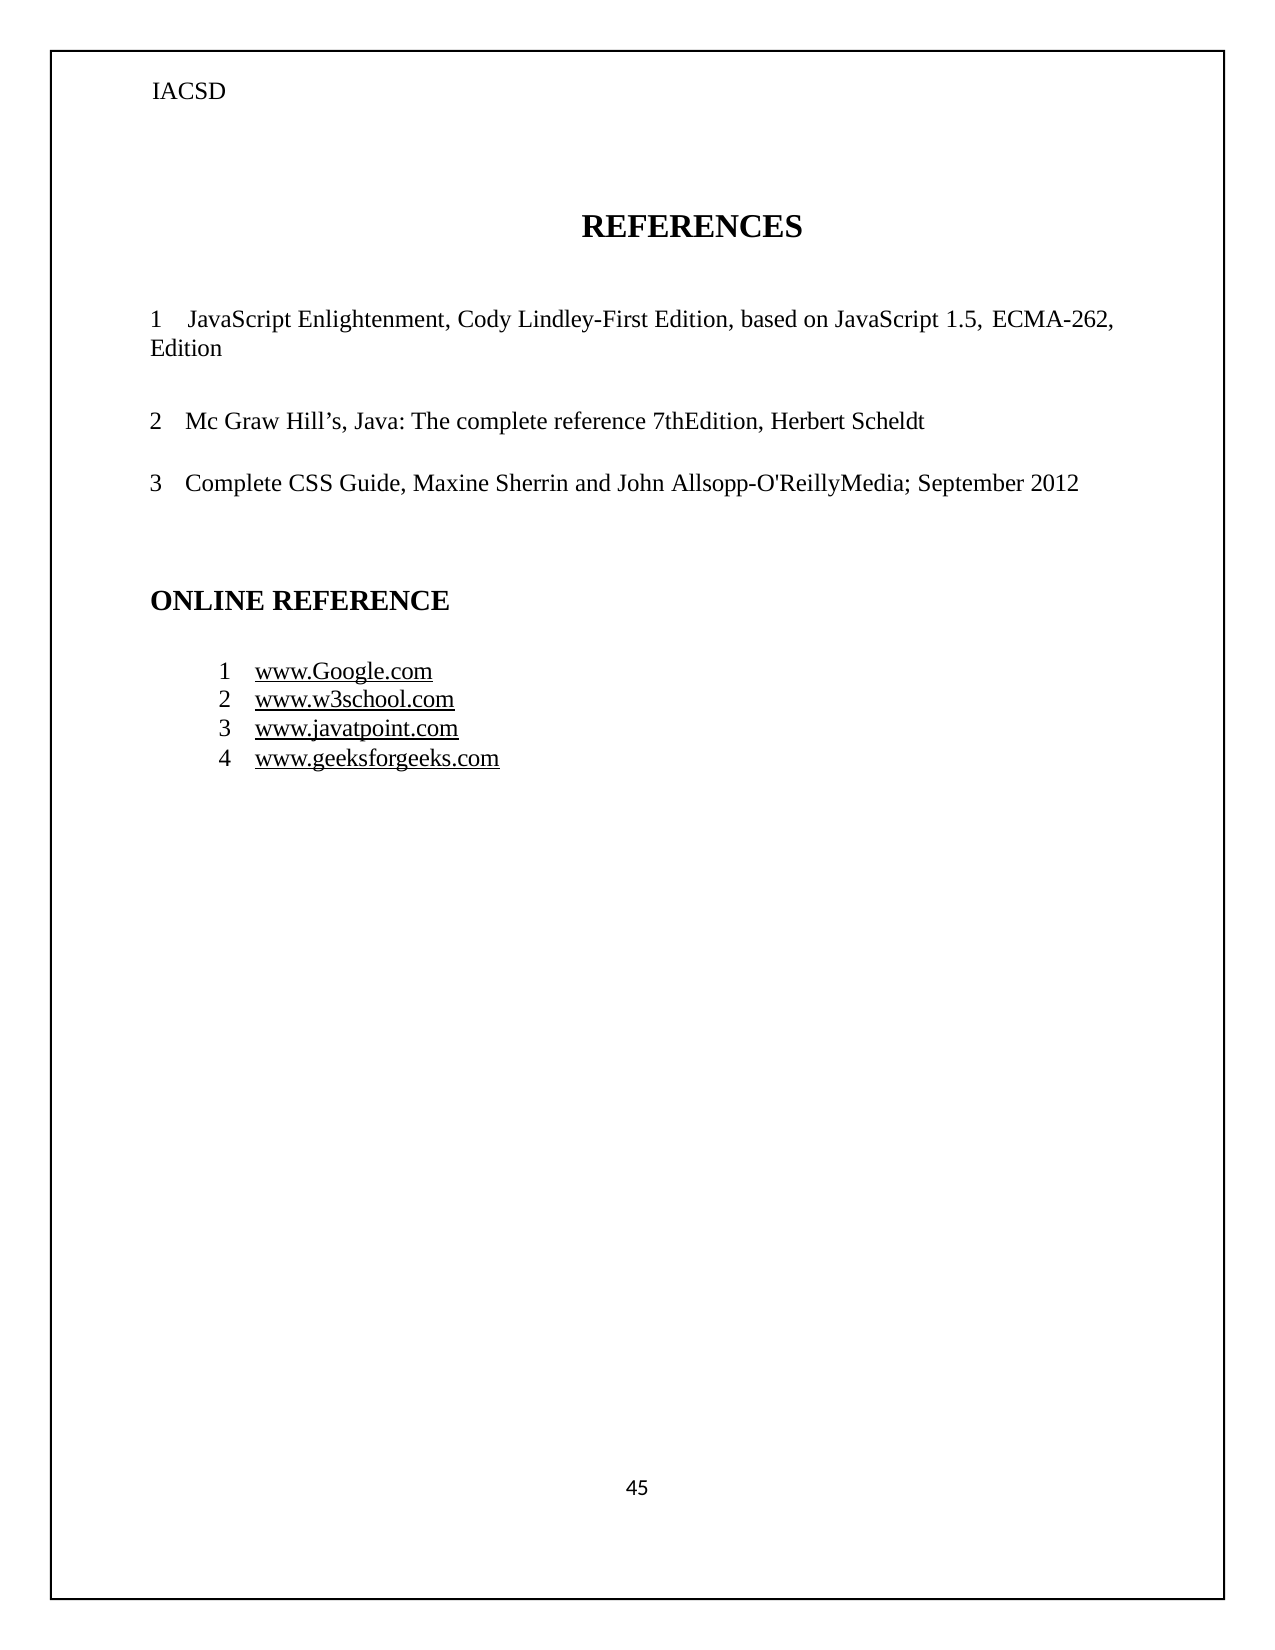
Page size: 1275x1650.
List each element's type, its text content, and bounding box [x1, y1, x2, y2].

text_box IACSD [149, 72, 230, 105]
slide_number 45 [619, 1476, 658, 1650]
text_box ONLINE REFERENCE www.Google.com www.w3school.com www.javatpoint.com www.geeksforgeeks.com [147, 579, 588, 772]
text_box [49, 49, 1226, 1601]
text_box REFERENCES JavaScript Enlightenment, Cody Lindley-First Edition, based on JavaScript 1.5, ECMA-262, Edition Mc Graw Hill’s, Java: The complete reference 7thEdition, Herbert Scheldt Complete CSS Guide, Maxine Sherrin and John Allsopp-O'ReillyMedia; September 2012 [147, 201, 1121, 497]
